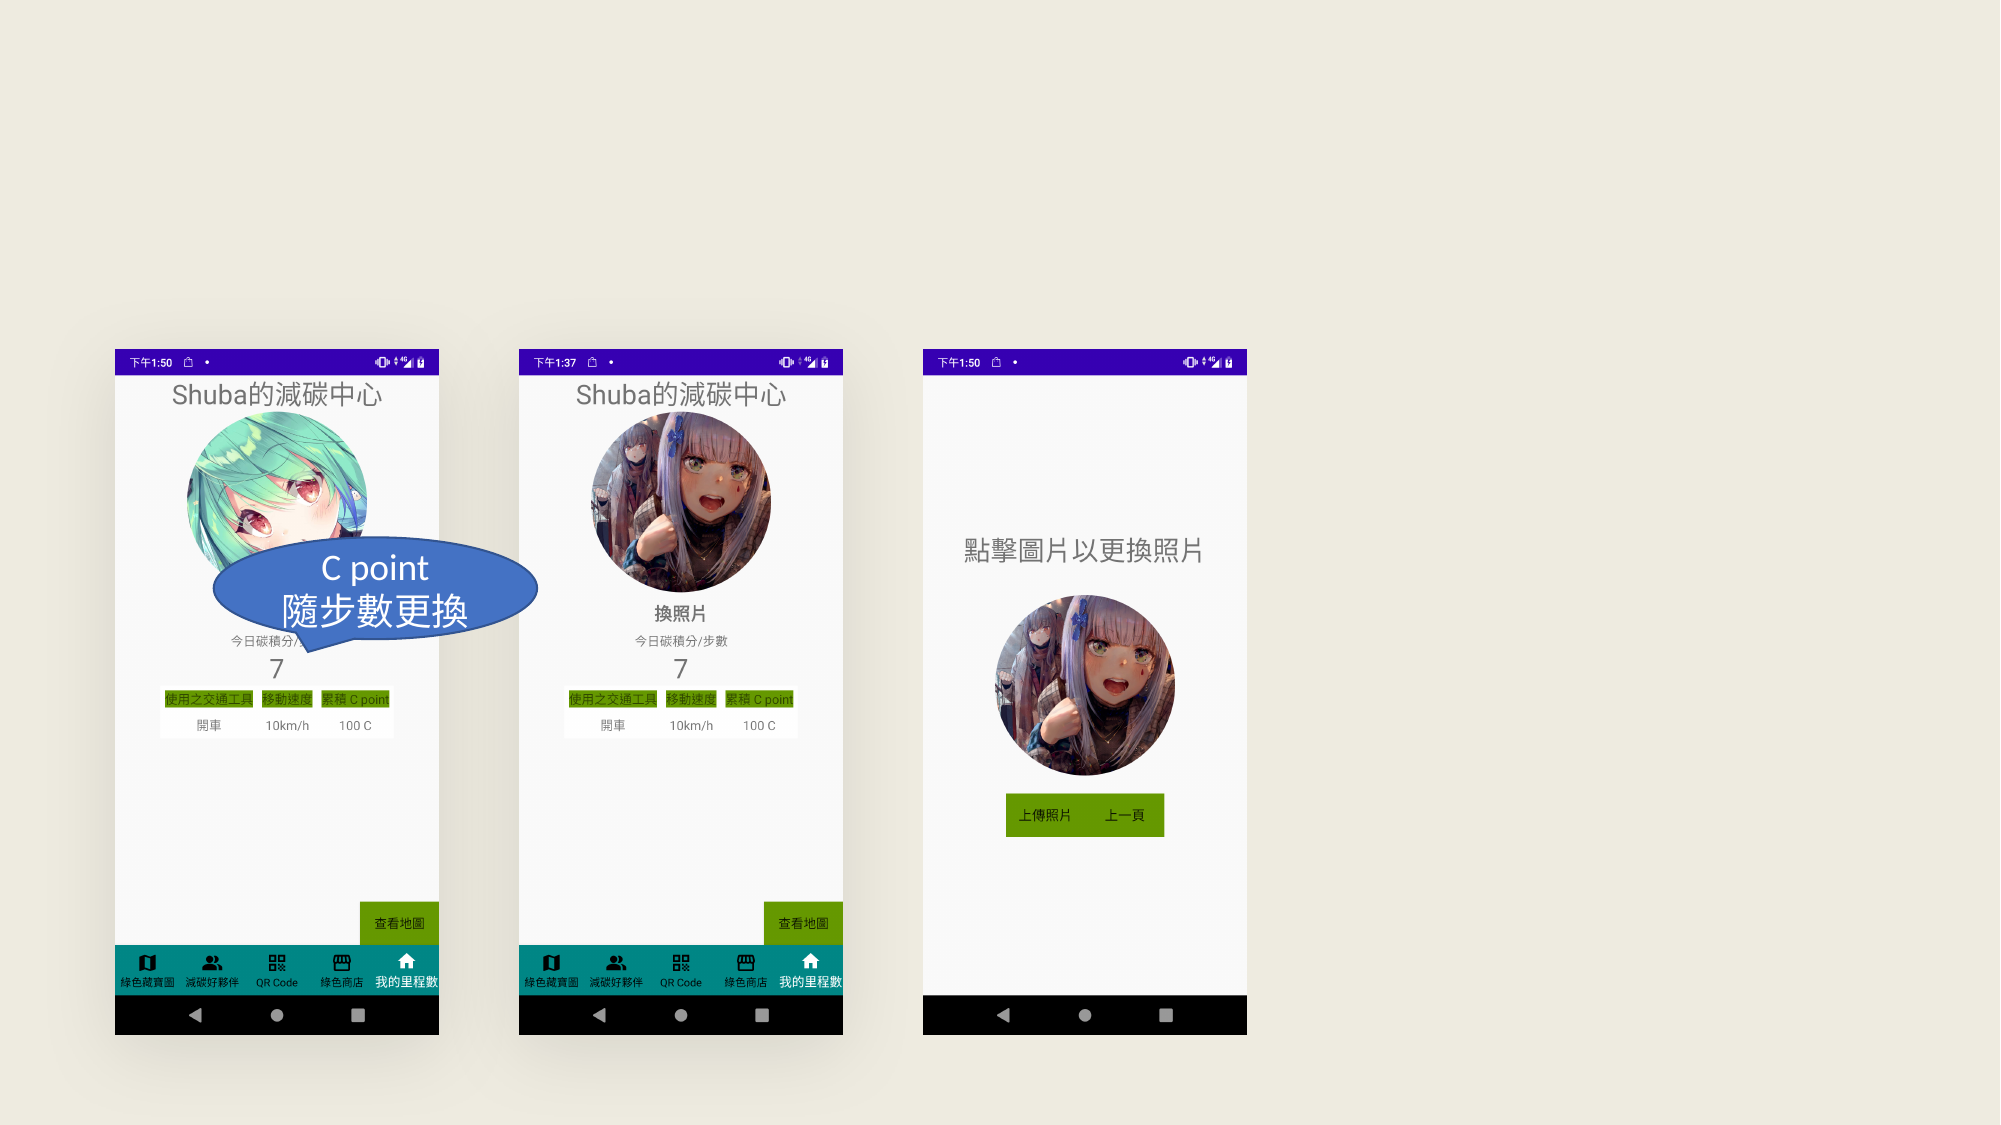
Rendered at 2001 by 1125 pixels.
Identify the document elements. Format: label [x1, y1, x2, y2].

text_box [0, 0, 2000, 1125]
picture [923, 349, 1247, 1035]
picture [115, 349, 439, 1035]
picture [519, 349, 843, 1035]
